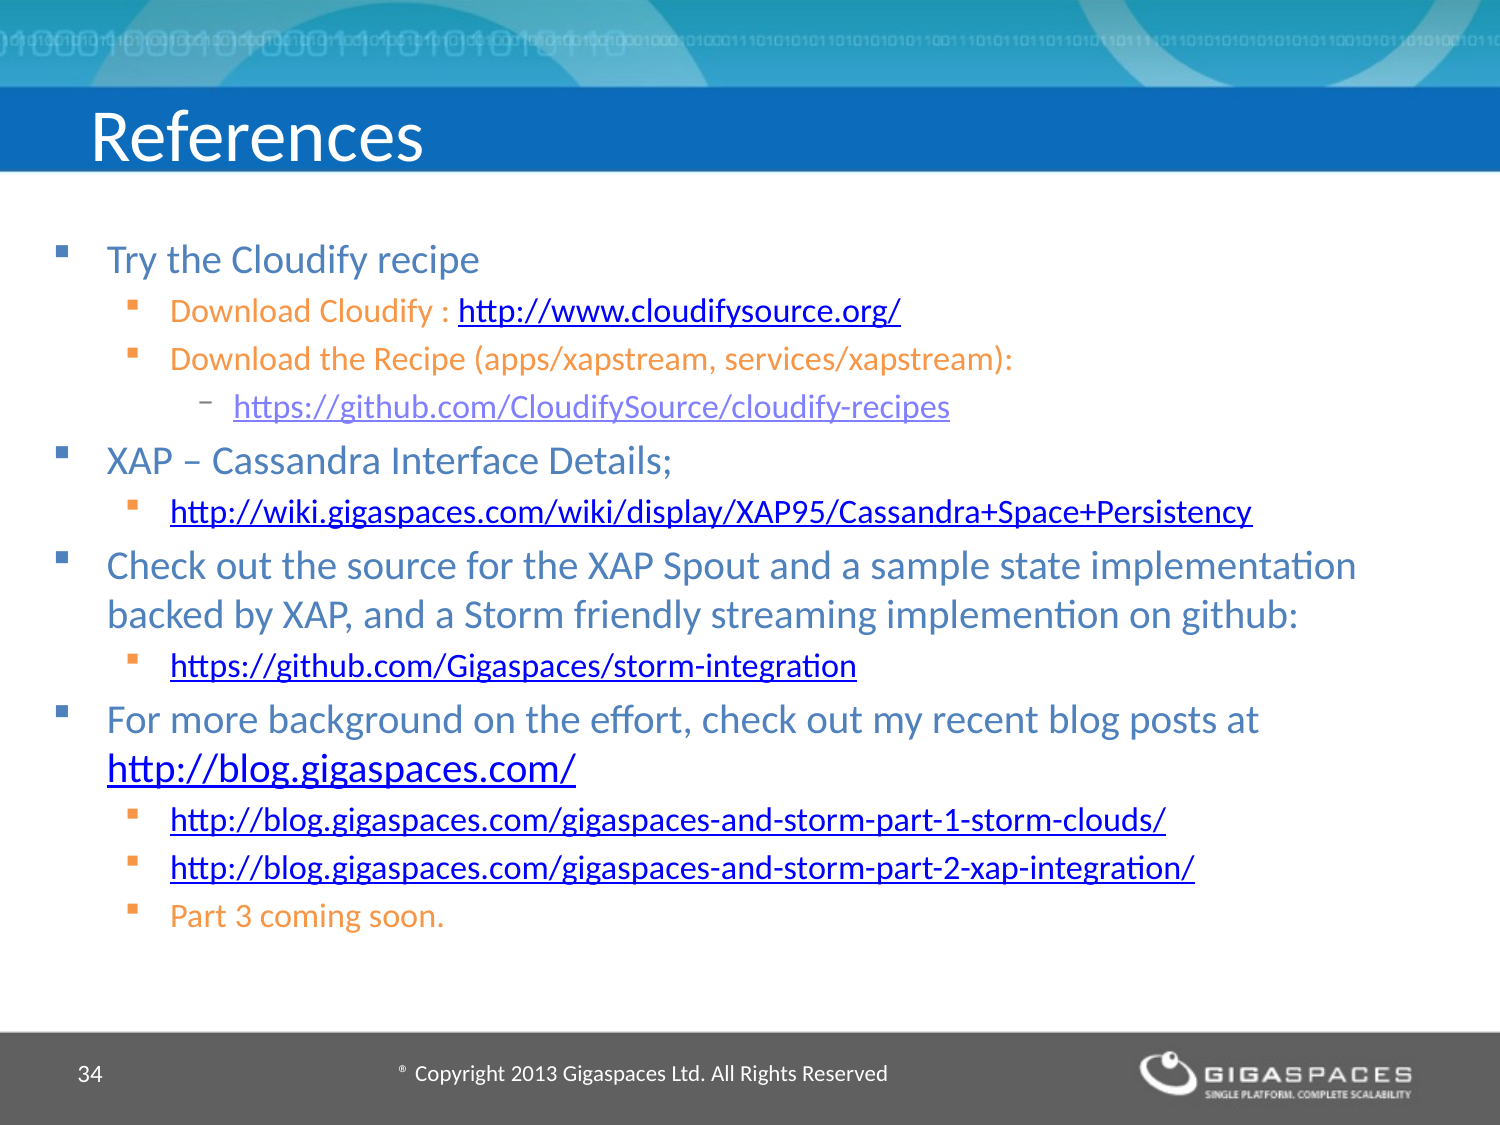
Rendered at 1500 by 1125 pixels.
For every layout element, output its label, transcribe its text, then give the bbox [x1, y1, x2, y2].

slide_number 34 [62, 1042, 150, 1103]
footer ® Copyright 2013 Gigaspaces Ltd. All Rights Reserved [262, 1042, 1025, 1103]
title References [75, 53, 1425, 209]
picture [0, 0, 1500, 1125]
list Try the Cloudify recipe Download Cloudify : http://www.cloudifysource.org/ Download the Recipe (apps/xapstream, services/xapstream): https://github.com/CloudifySource/cloudify-recipes XAP – Cassandra Interface Details; http://wiki.gigaspaces.com/wiki/display/XAP95/Cassandra+Space+Persistency Check out the source for the XAP Spout and a sample state implementation backed by XAP, and a Storm friendly streaming implemention on github: https://github.com/Gigaspaces/storm-integration For more background on the effort, check out my recent blog posts at http://blog.gigaspaces.com/ http://blog.gigaspaces.com/gigaspaces-and-storm-part-1-storm-clouds/ http://blog.gigaspaces.com/gigaspaces-and-storm-part-2-xap-integration/ Part 3 coming soon. [37, 224, 1388, 988]
